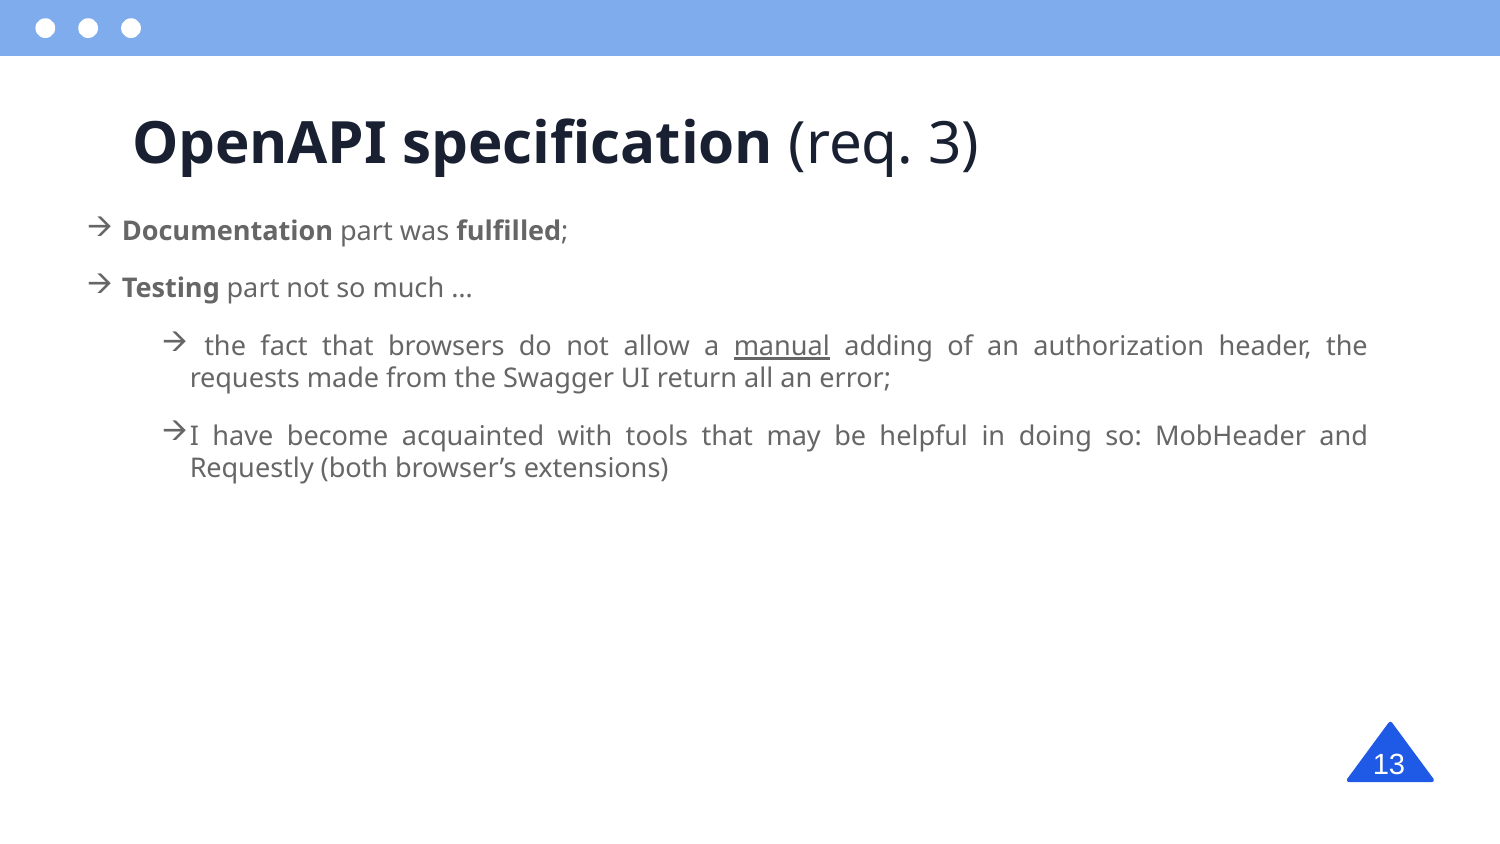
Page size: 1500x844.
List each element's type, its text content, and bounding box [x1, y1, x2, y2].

title OpenAPI specification (req. 3) [117, 90, 1383, 167]
text_box 13 [1326, 738, 1452, 789]
text_box Documentation part was fulfilled; Testing part not so much … the fact that browsers do not allow a manual adding of an authorization header, the requests made from the Swagger UI return all an error; I have become acquainted with tools that may be helpful in doing so: MobHeader and Requestly (both browser’s extensions) [71, 198, 1383, 491]
text_box [1377, 721, 1404, 738]
